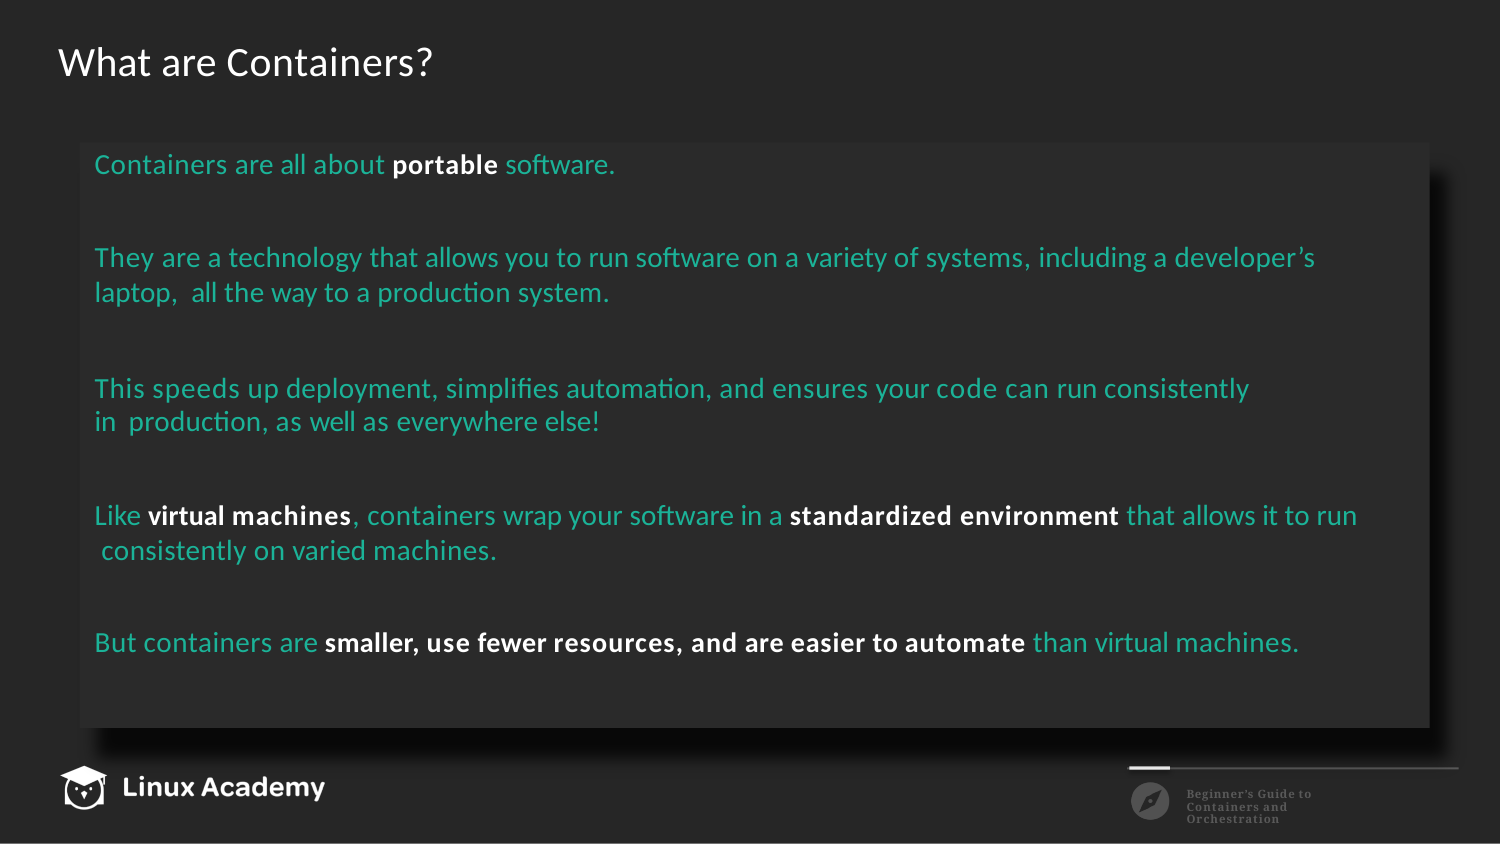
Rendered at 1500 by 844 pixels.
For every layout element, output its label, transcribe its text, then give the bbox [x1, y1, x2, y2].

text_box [54, 141, 1471, 820]
title What are Containers? [56, 32, 437, 140]
